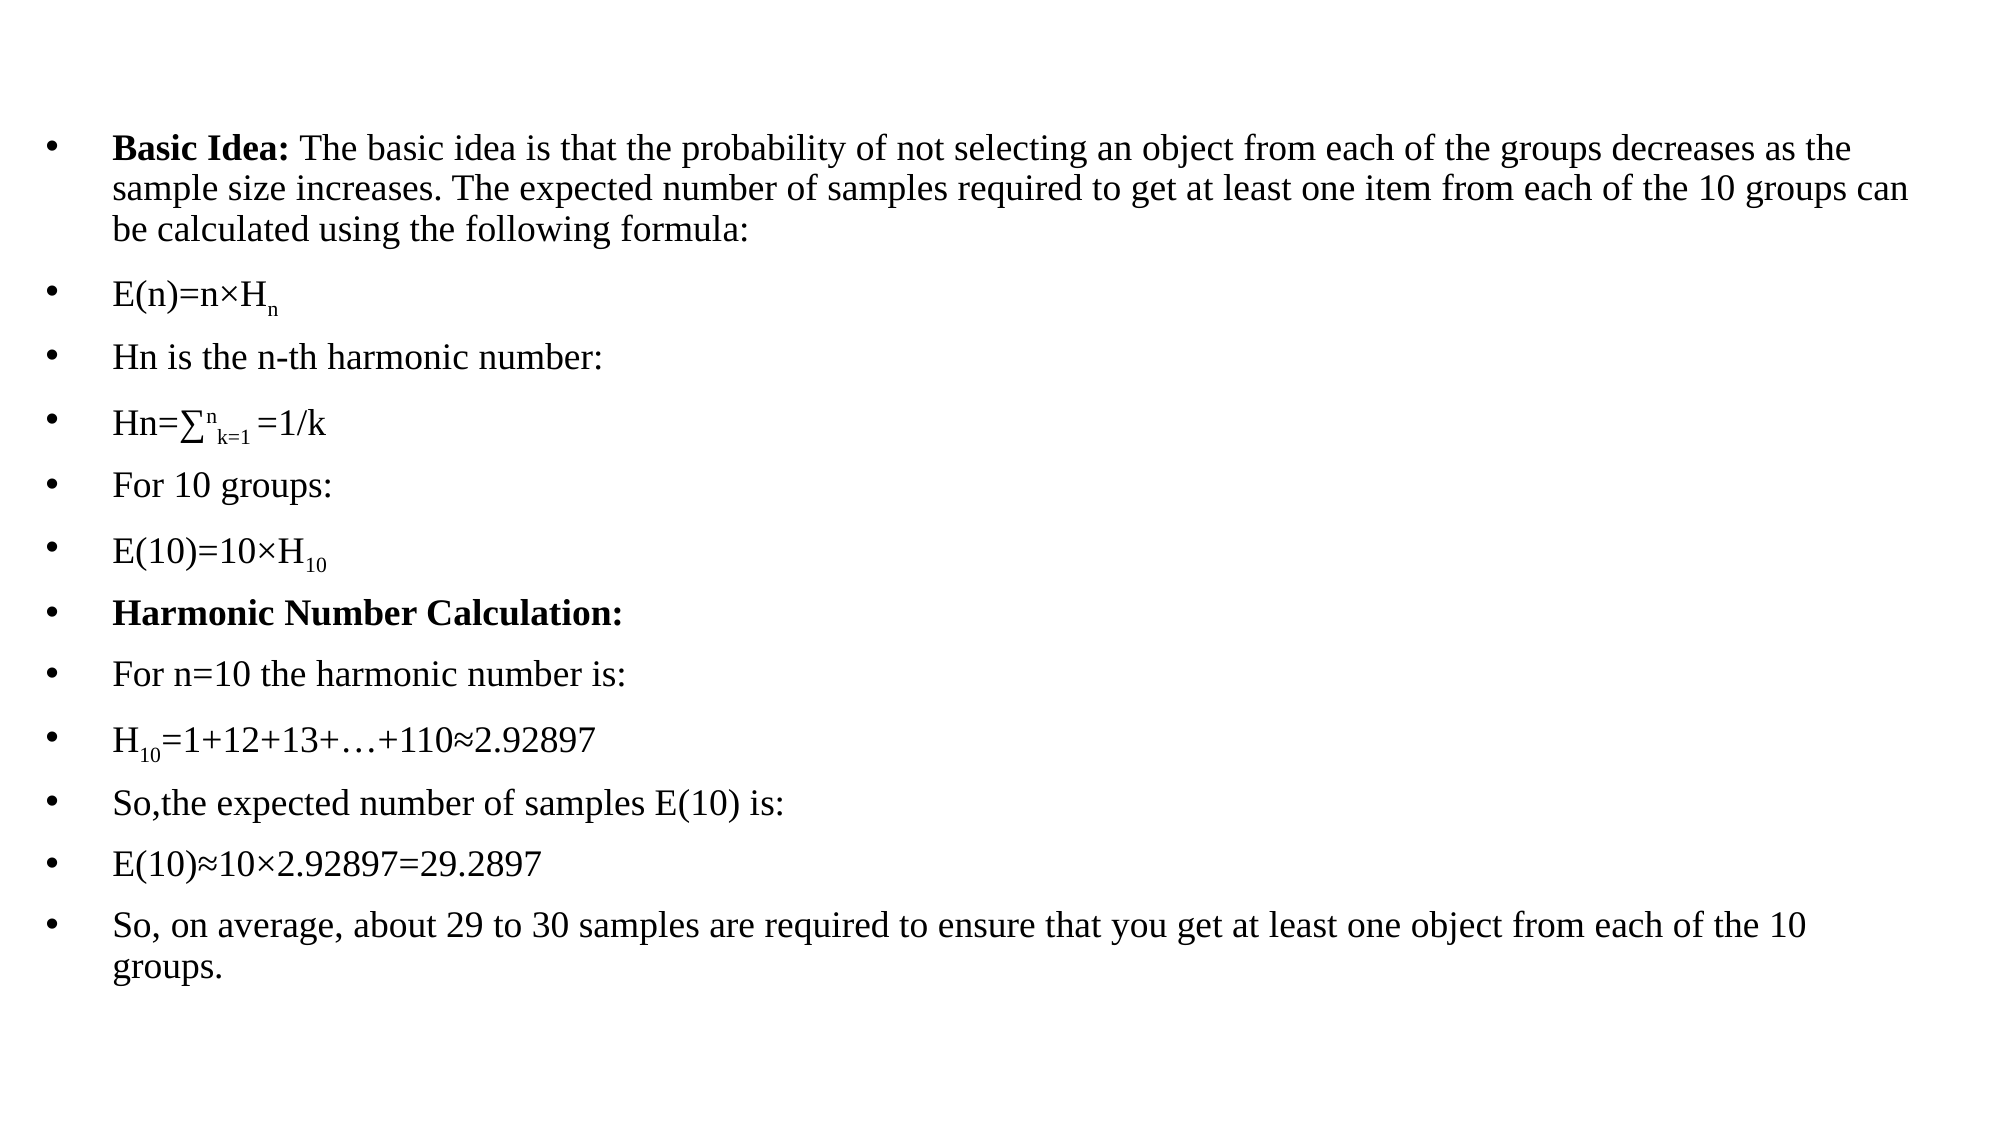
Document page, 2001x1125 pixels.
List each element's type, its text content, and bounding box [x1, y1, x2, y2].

list Basic Idea: The basic idea is that the probability of not selecting an object from each of the groups decreases as the sample size increases. The expected number of samples required to get at least one item from each of the 10 groups can be calculated using the following formula: E(n)=n×Hn Hn​ is the n-th harmonic number: Hn=∑nk=1 =1/k For 10 groups: E(10)=10×H10 ​Harmonic Number Calculation: For n=10 the harmonic number is: H10=1+12+13+…+110≈2.92897 So,the expected number of samples E(10) is: E(10)≈10×2.92897=29.2897 So, on average, about 29 to 30 samples are required to ensure that you get at least one object from each of the 10 groups. [22, 120, 1939, 1012]
